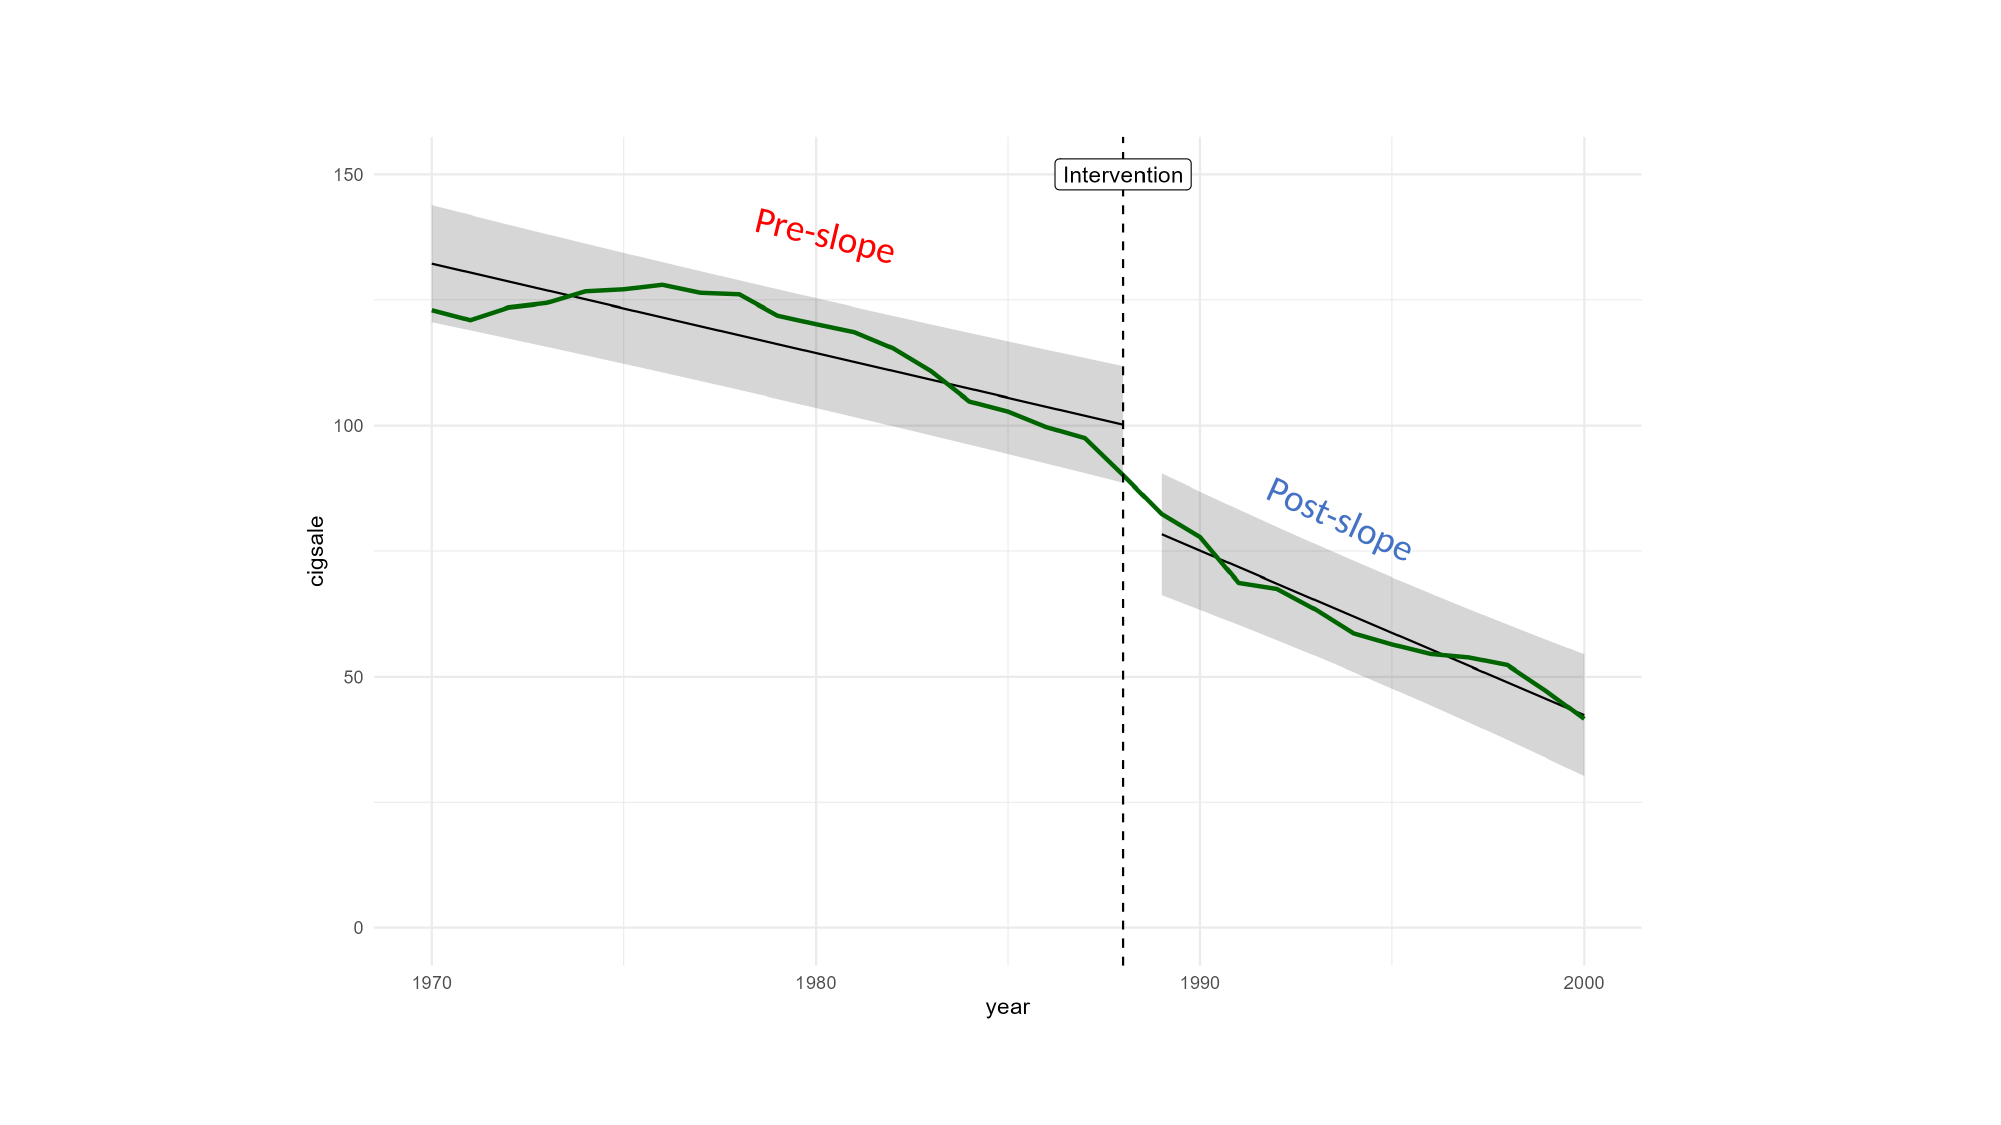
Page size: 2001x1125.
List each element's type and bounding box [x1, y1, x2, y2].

list [295, 125, 1653, 1031]
